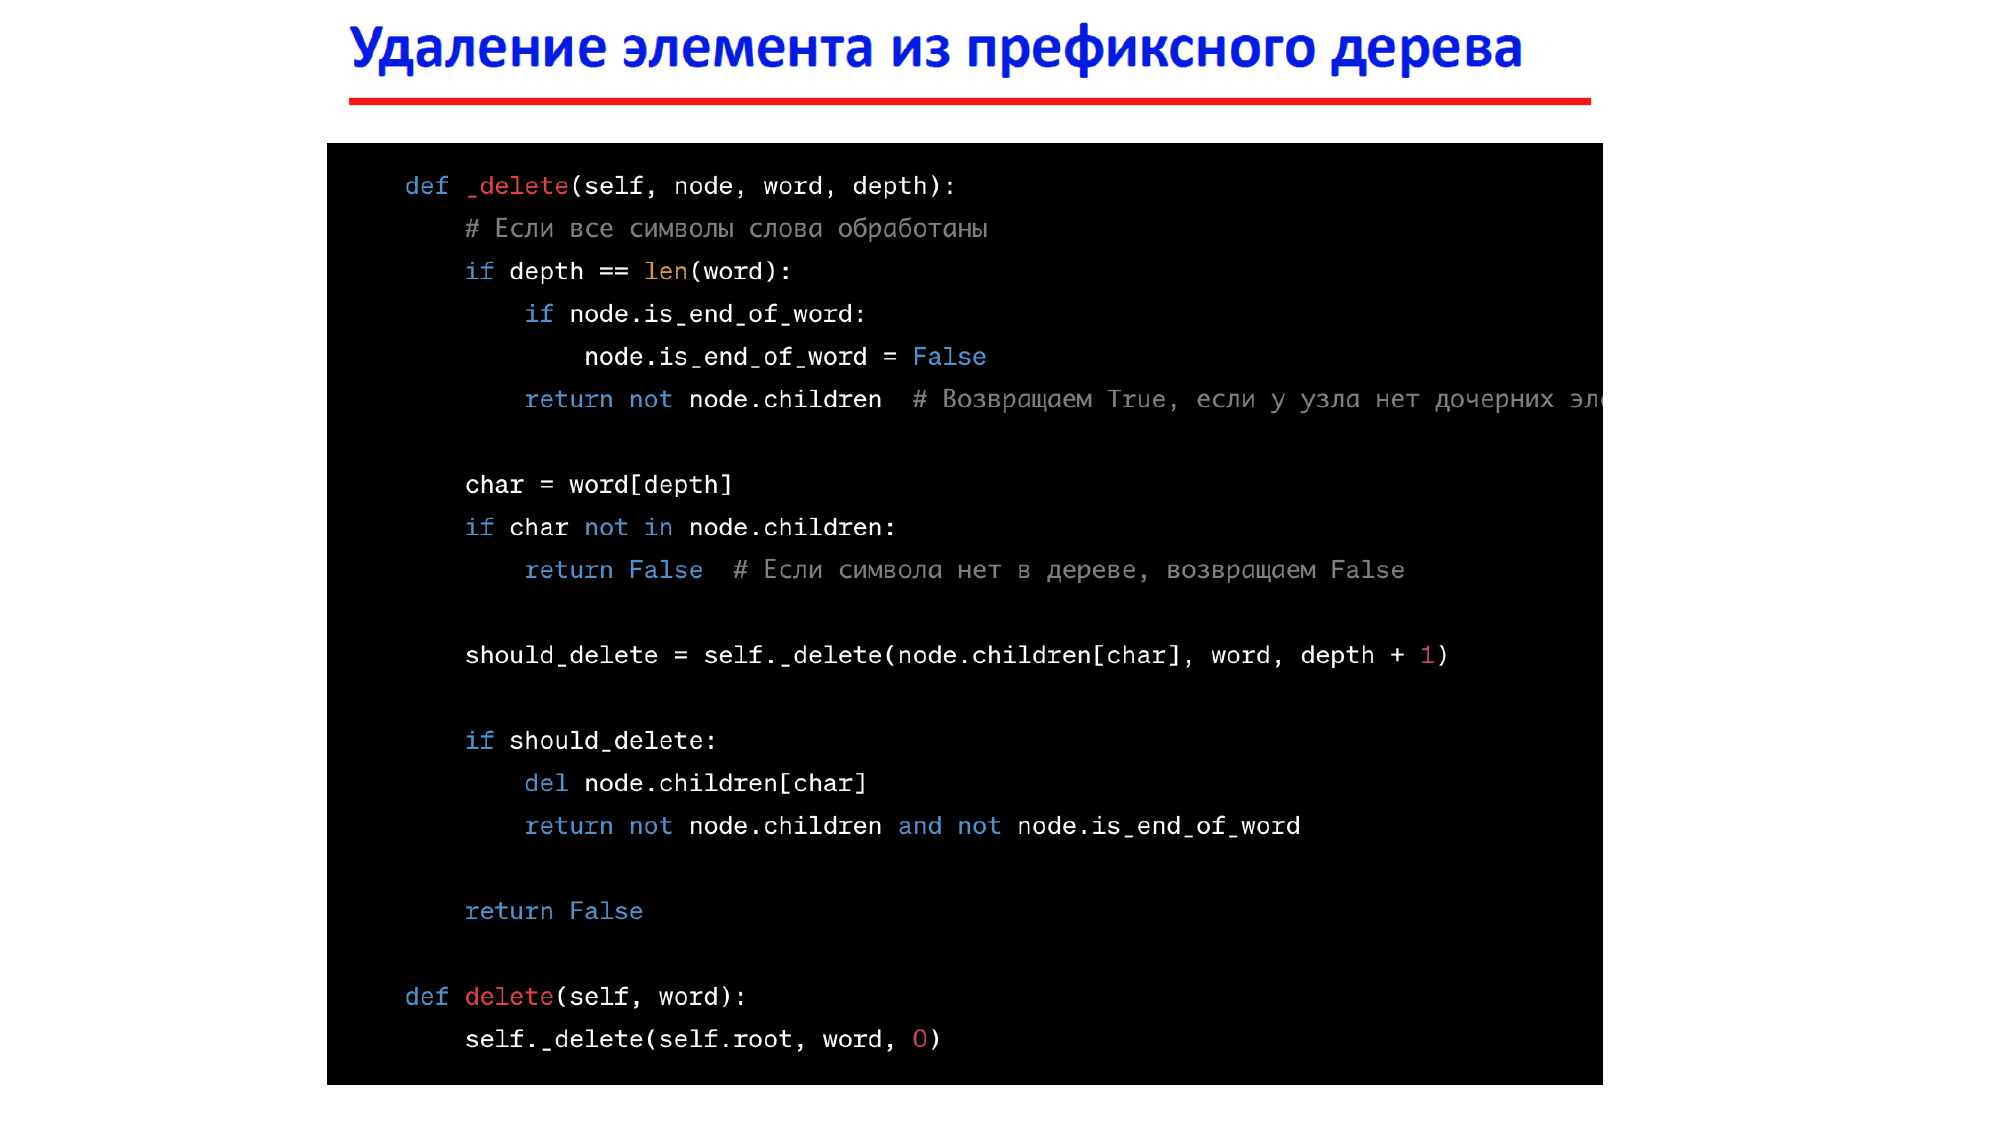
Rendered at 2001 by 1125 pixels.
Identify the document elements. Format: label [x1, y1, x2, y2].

picture [327, 0, 1603, 117]
picture [327, 143, 1603, 1085]
